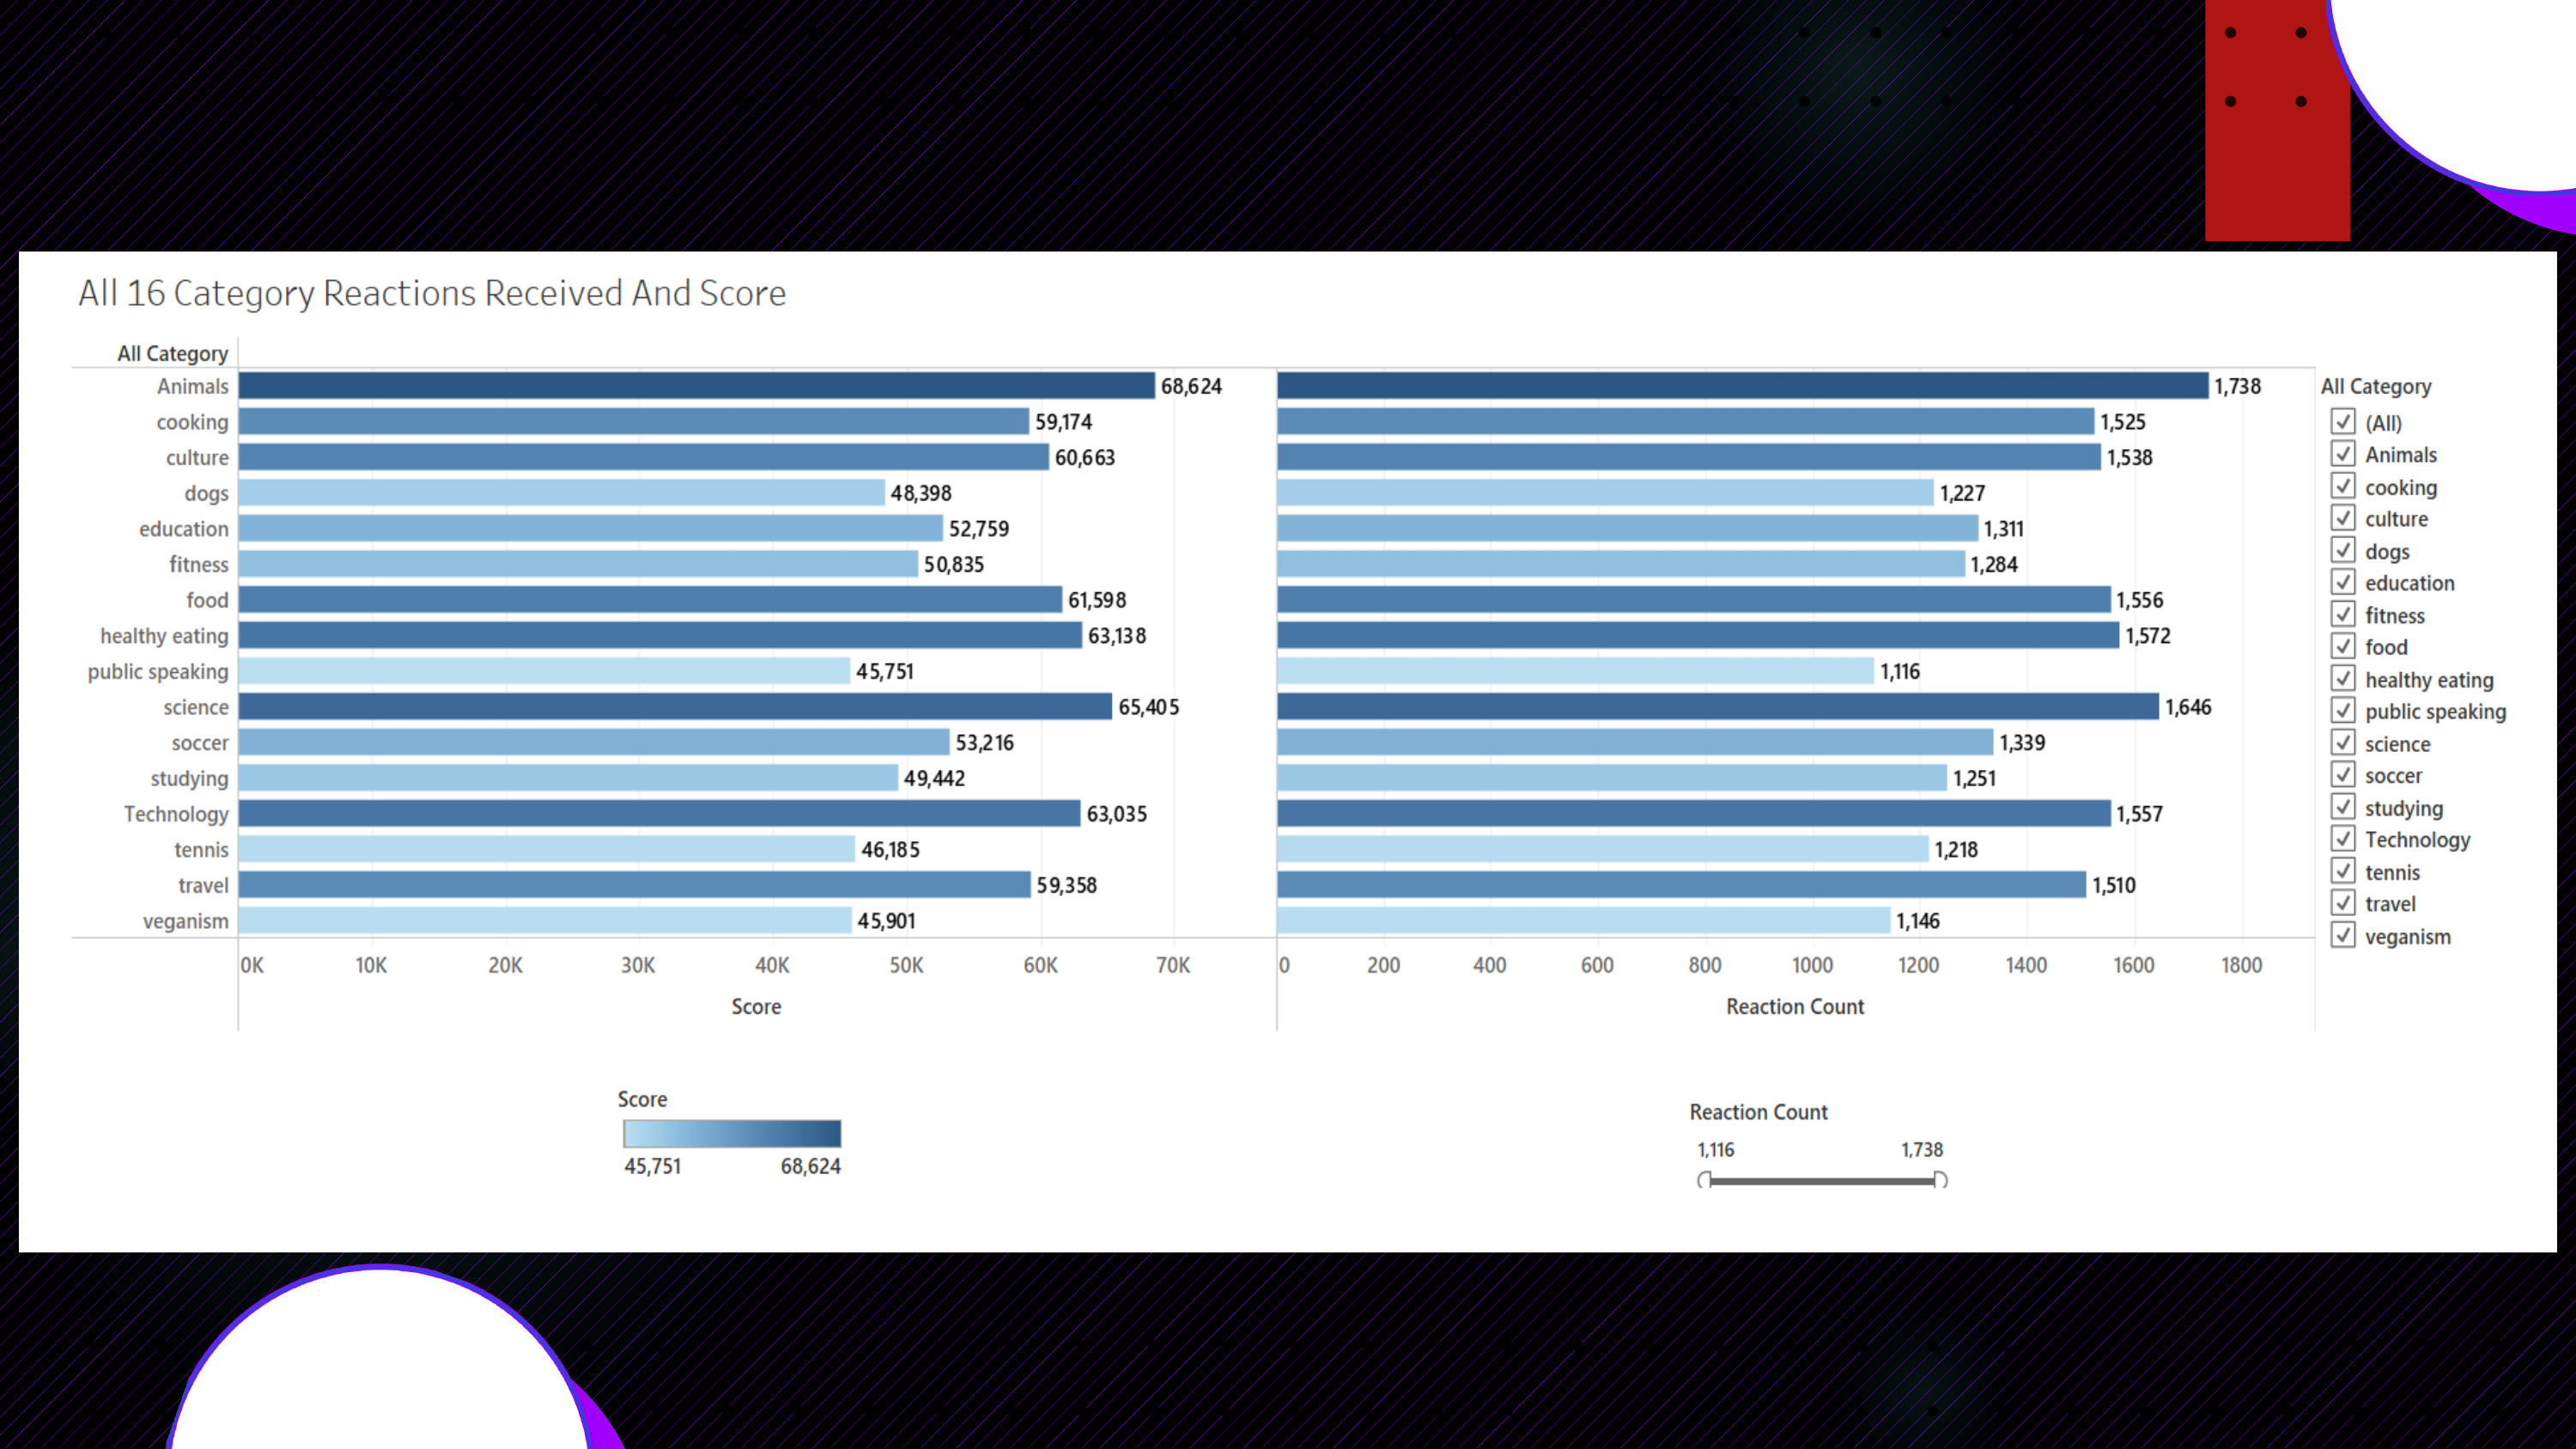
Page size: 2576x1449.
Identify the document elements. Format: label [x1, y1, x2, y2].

text_box [92, 0, 2321, 111]
text_box [77, 1336, 151, 1449]
text_box [661, 1336, 2509, 1449]
text_box [156, 1274, 657, 1449]
picture [0, 252, 2557, 1449]
picture [1818, 1288, 2029, 1336]
text_box [2325, 0, 2576, 238]
picture [1690, 111, 2029, 241]
